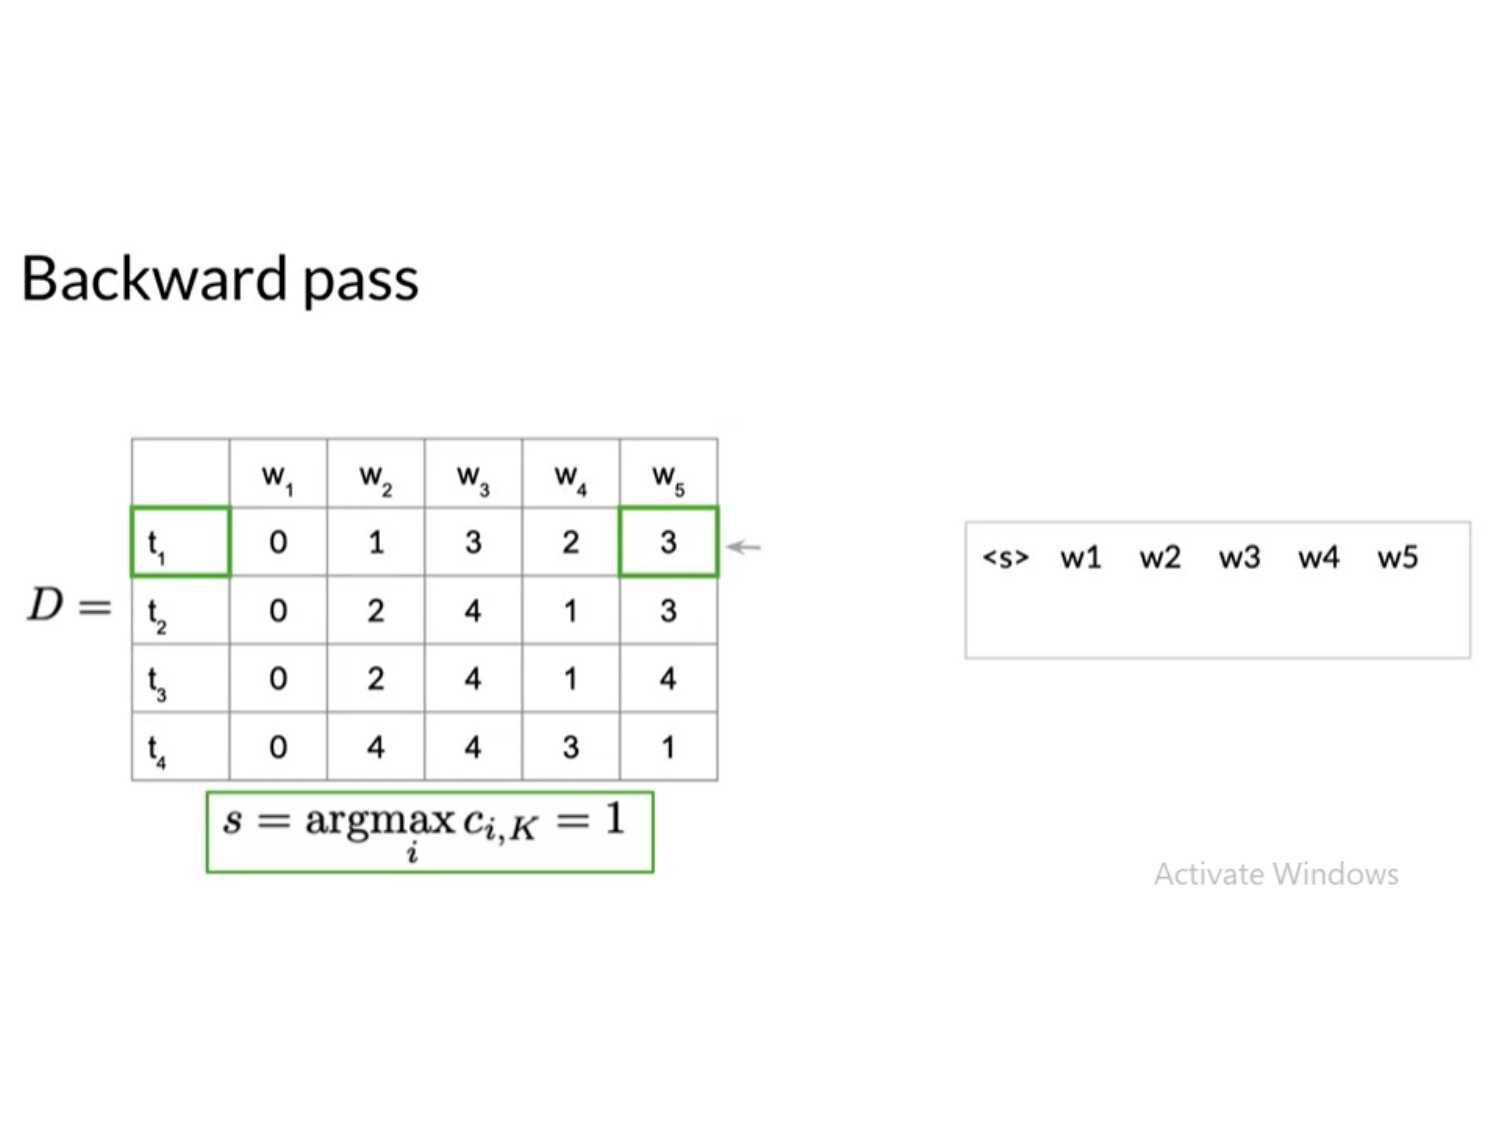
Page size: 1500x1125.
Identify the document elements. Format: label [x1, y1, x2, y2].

picture [0, 237, 1500, 888]
